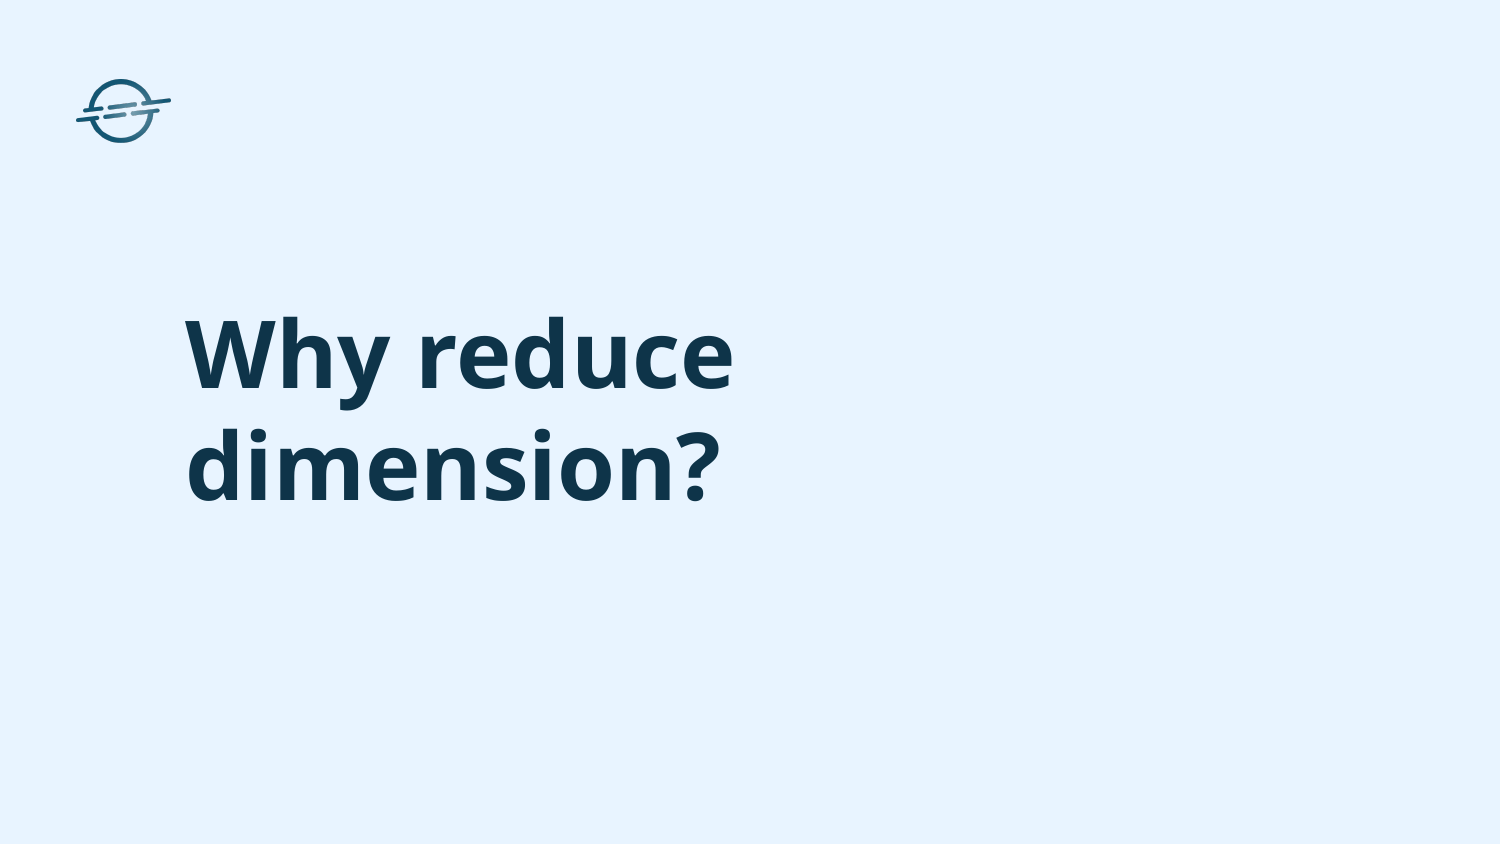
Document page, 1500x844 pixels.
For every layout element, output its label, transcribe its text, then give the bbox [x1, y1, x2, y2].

picture [75, 78, 171, 143]
title Why reduce dimension? [170, 279, 1043, 509]
